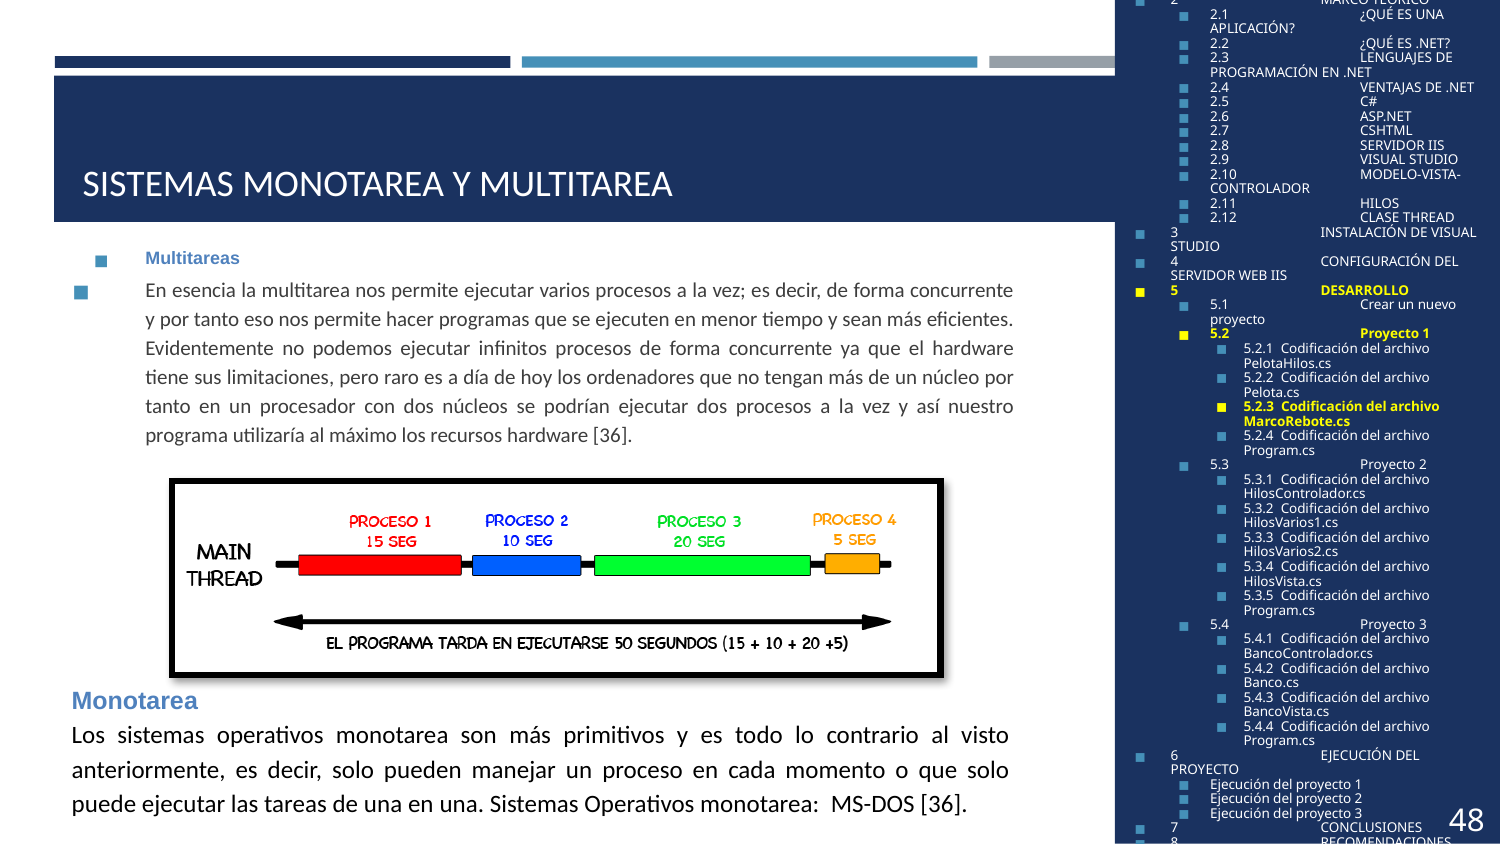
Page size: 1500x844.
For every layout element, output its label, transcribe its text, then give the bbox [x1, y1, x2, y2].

title SISTEMAS MONOTAREA Y MULTITAREA [71, 75, 1121, 210]
picture [174, 484, 938, 673]
text_box 1 OBJETIVOS 2 MARCO TEÓRICO 2.1 ¿QUÉ ES UNA APLICACIÓN? 2.2 ¿QUÉ ES .NET? 2.3 LENGUAJES DE PROGRAMACIÓN EN .NET 2.4 VENTAJAS DE .NET 2.5 C# 2.6 ASP.NET 2.7 CSHTML 2.8 SERVIDOR IIS 2.9 VISUAL STUDIO 2.10 MODELO-VISTA-CONTROLADOR 2.11 HILOS 2.12 CLASE THREAD 3 INSTALACIÓN DE VISUAL STUDIO 4 CONFIGURACIÓN DEL SERVIDOR WEB IIS 5 DESARROLLO 5.1 Crear un nuevo proyecto 5.2 Proyecto 1 5.2.1 Codificación del archivo PelotaHilos.cs 5.2.2 Codificación del archivo Pelota.cs 5.2.3 Codificación del archivo MarcoRebote.cs 5.2.4 Codificación del archivo Program.cs 5.3 Proyecto 2 5.3.1 Codificación del archivo HilosControlador.cs 5.3.2 Codificación del archivo HilosVarios1.cs 5.3.3 Codificación del archivo HilosVarios2.cs 5.3.4 Codificación del archivo HilosVista.cs 5.3.5 Codificación del archivo Program.cs 5.4 Proyecto 3 5.4.1 Codificación del archivo BancoControlador.cs 5.4.2 Codificación del archivo Banco.cs 5.4.3 Codificación del archivo BancoVista.cs 5.4.4 Codificación del archivo Program.cs 6 EJECUCIÓN DEL PROYECTO Ejecución del proyecto 1 Ejecución del proyecto 2 Ejecución del proyecto 3 7 CONCLUSIONES 8 RECOMENDACIONES 9 BIBLIOGRAFÍA [1121, 30, 1500, 814]
text_box [1114, 210, 1437, 844]
text_box 48 [1437, 814, 1500, 844]
list Multitareas En esencia la multitarea nos permite ejecutar varios procesos a la vez; es decir, de forma concurrente y por tanto eso nos permite hacer programas que se ejecuten en menor tiempo y sean más eficientes. Evidentemente no podemos ejecutar infinitos procesos de forma concurrente ya que el hardware tiene sus limitaciones, pero raro es a día de hoy los ordenadores que no tengan más de un núcleo por tanto en un procesador con dos núcleos se podrían ejecutar dos procesos a la vez y así nuestro programa utilizaría al máximo los recursos hardware [36]. [57, 238, 1027, 455]
text_box Monotarea Los sistemas operativos monotarea son más primitivos y es todo lo contrario al visto anteriormente, es decir, solo pueden manejar un proceso en cada momento o que solo puede ejecutar las tareas de una en una. Sistemas Operativos monotarea: MS-DOS [36]. [56, 677, 1027, 825]
text_box [1114, 0, 1500, 75]
